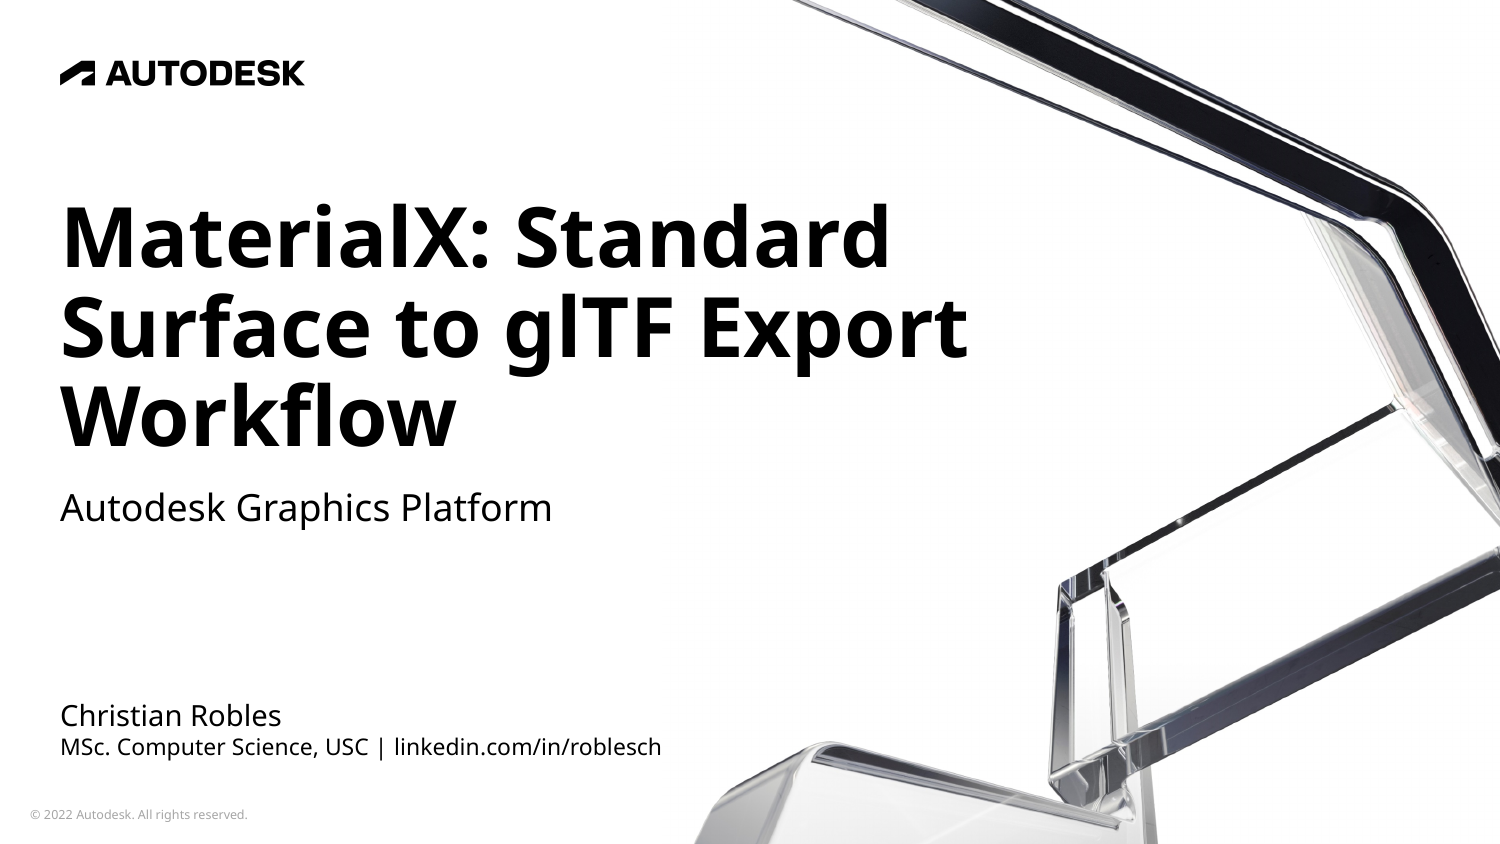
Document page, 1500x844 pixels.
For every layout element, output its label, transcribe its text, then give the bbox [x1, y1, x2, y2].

picture [60, 60, 305, 86]
list Christian Robles [60, 697, 691, 732]
list MSc. Computer Science, USC | linkedin.com/in/roblesch [60, 732, 691, 844]
picture [663, 0, 1500, 843]
subtitle Autodesk Graphics Platform [60, 489, 965, 844]
title MaterialX: Standard Surface to glTF Export Workflow [60, 283, 1084, 465]
